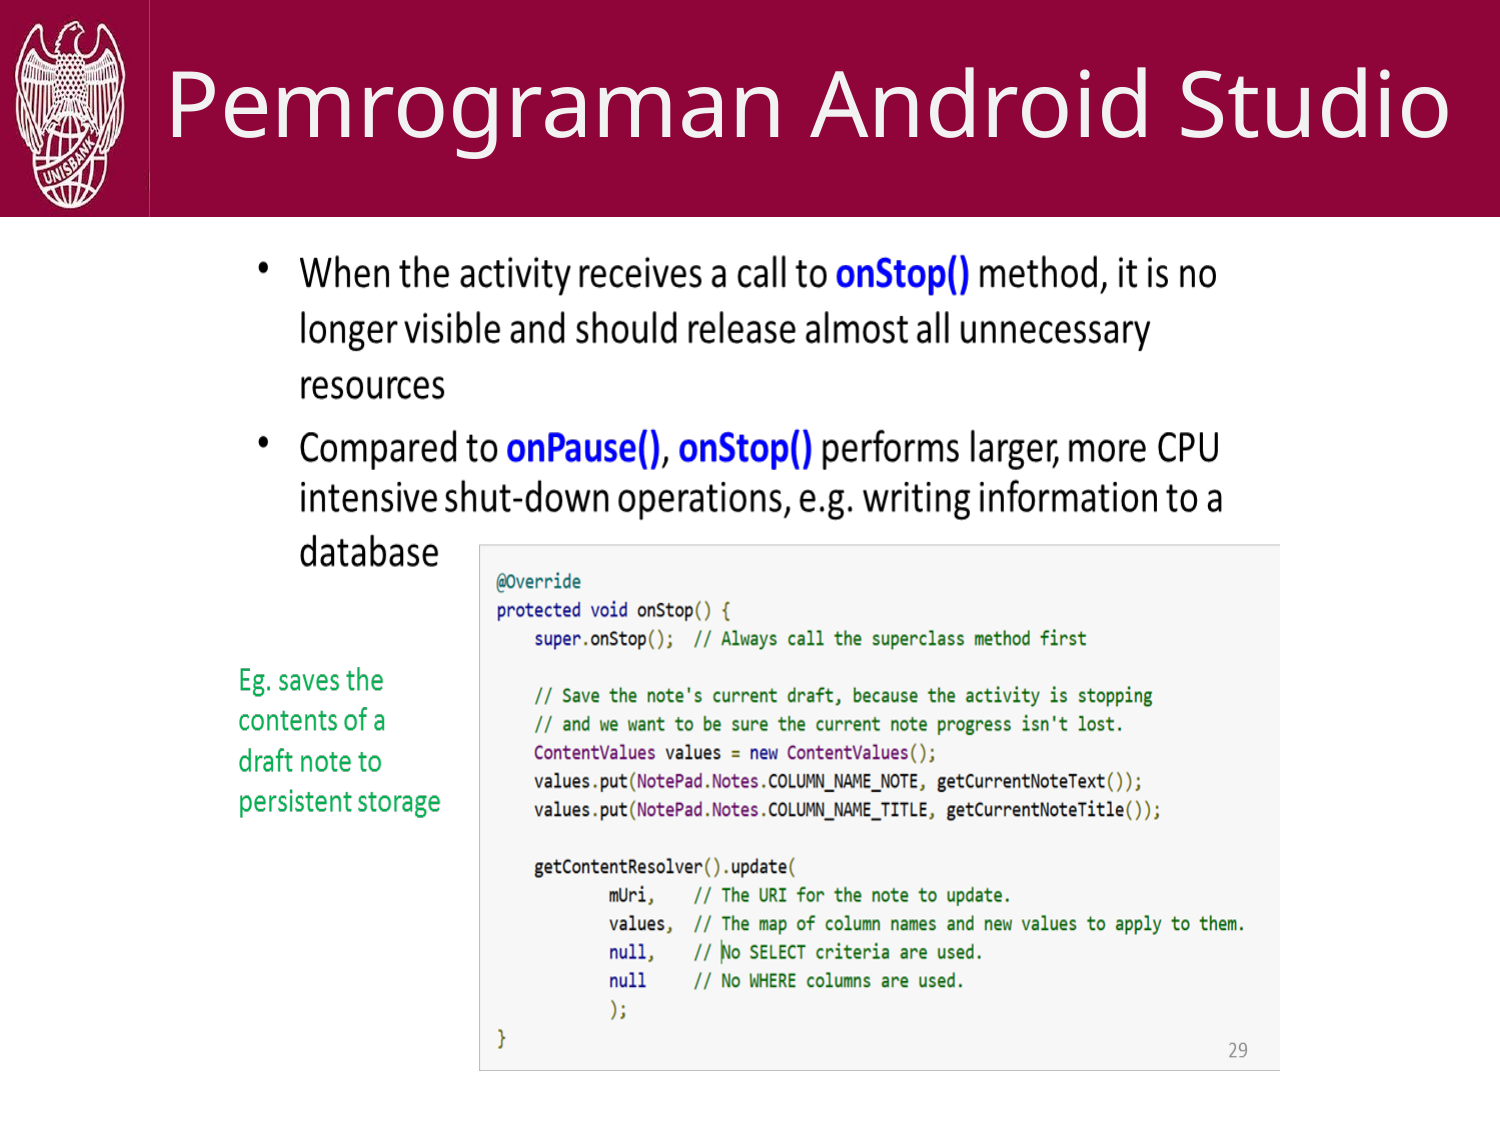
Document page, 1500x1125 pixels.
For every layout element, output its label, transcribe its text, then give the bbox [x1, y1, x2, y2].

picture [220, 224, 1280, 1078]
picture [0, 0, 149, 217]
title Pemrograman Android Studio [149, 0, 1500, 217]
